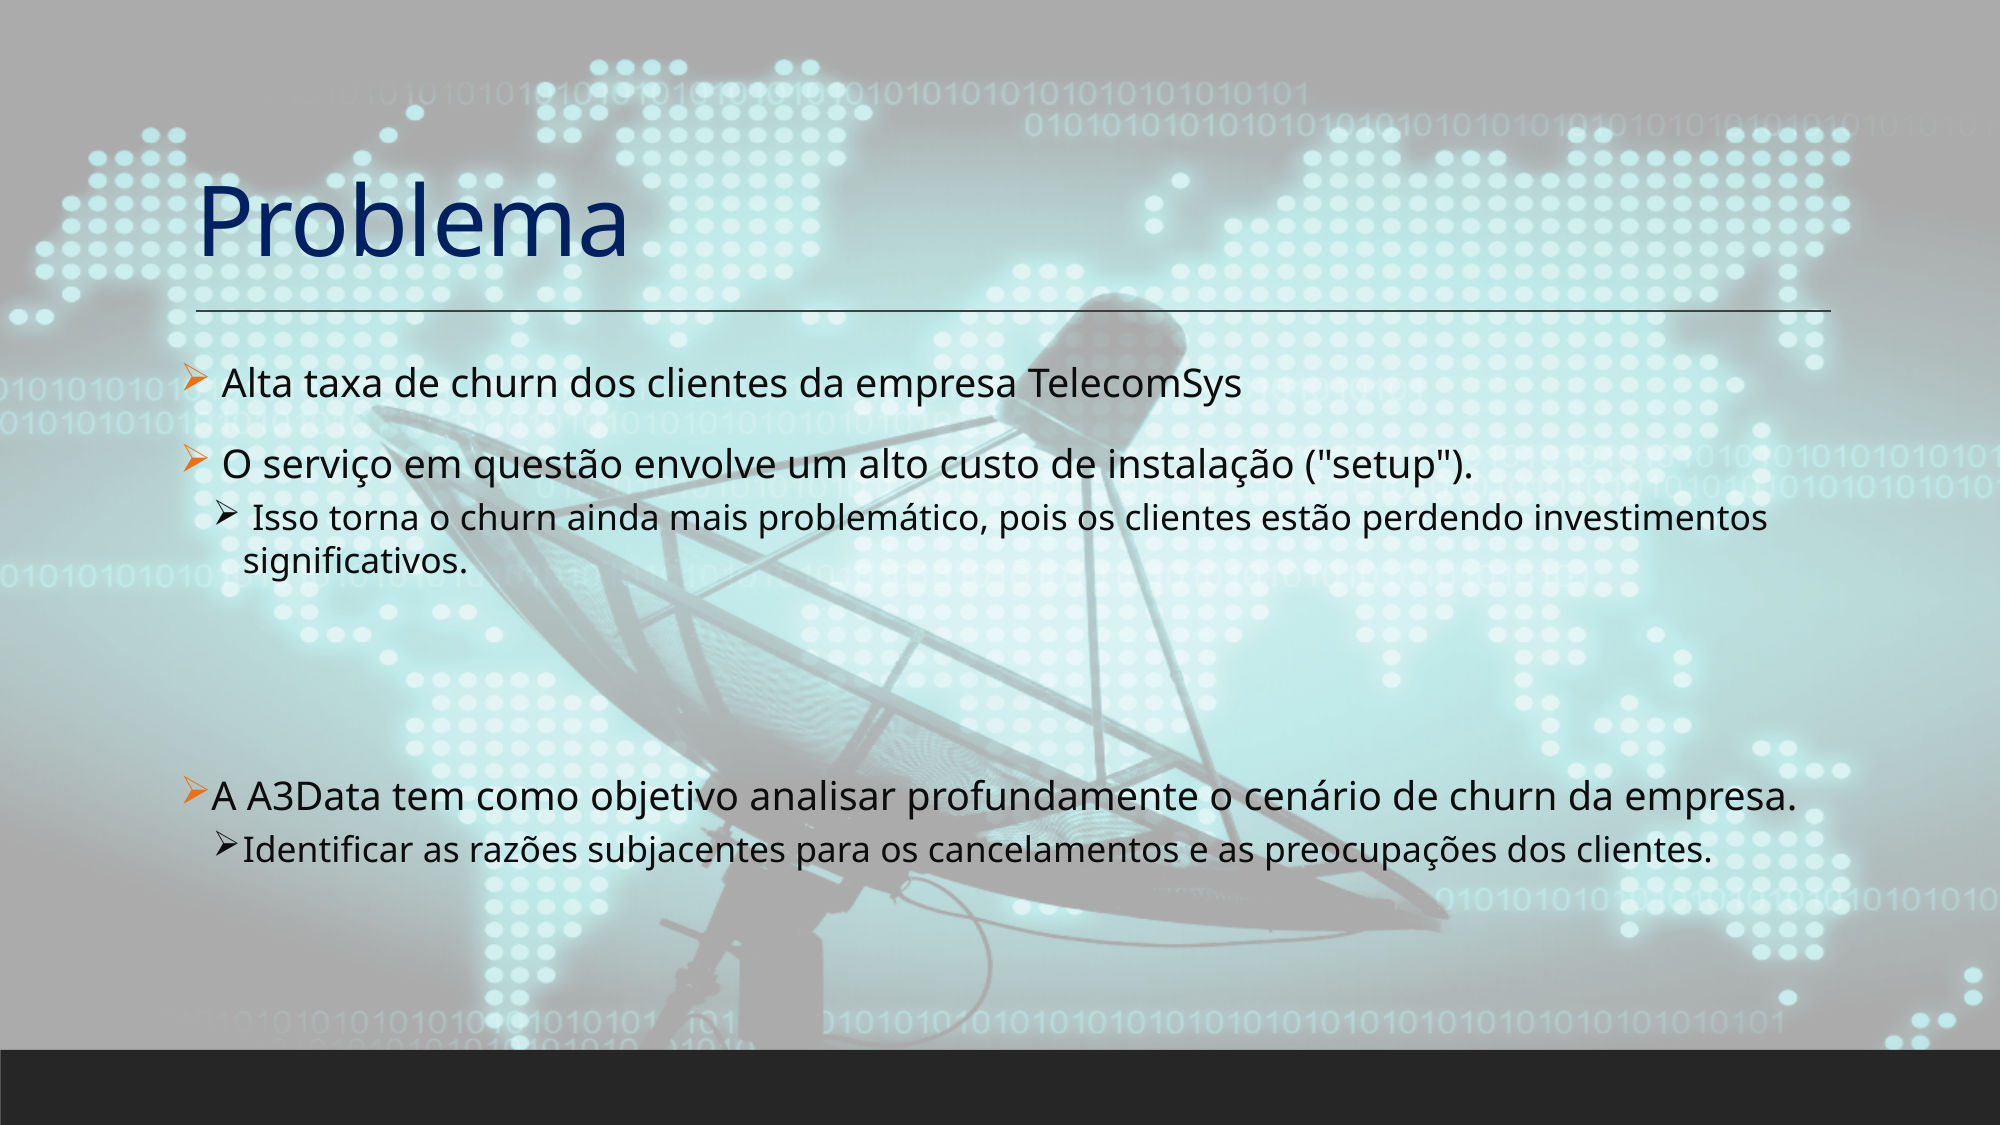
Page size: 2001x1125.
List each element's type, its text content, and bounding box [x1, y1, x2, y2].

title Problema [180, 47, 1830, 285]
list Alta taxa de churn dos clientes da empresa TelecomSys O serviço em questão envolve um alto custo de instalação ("setup"). Isso torna o churn ainda mais problemático, pois os clientes estão perdendo investimentos significativos. A A3Data tem como objetivo analisar profundamente o cenário de churn da empresa. Identificar as razões subjacentes para os cancelamentos e as preocupações dos clientes. [180, 345, 1830, 963]
